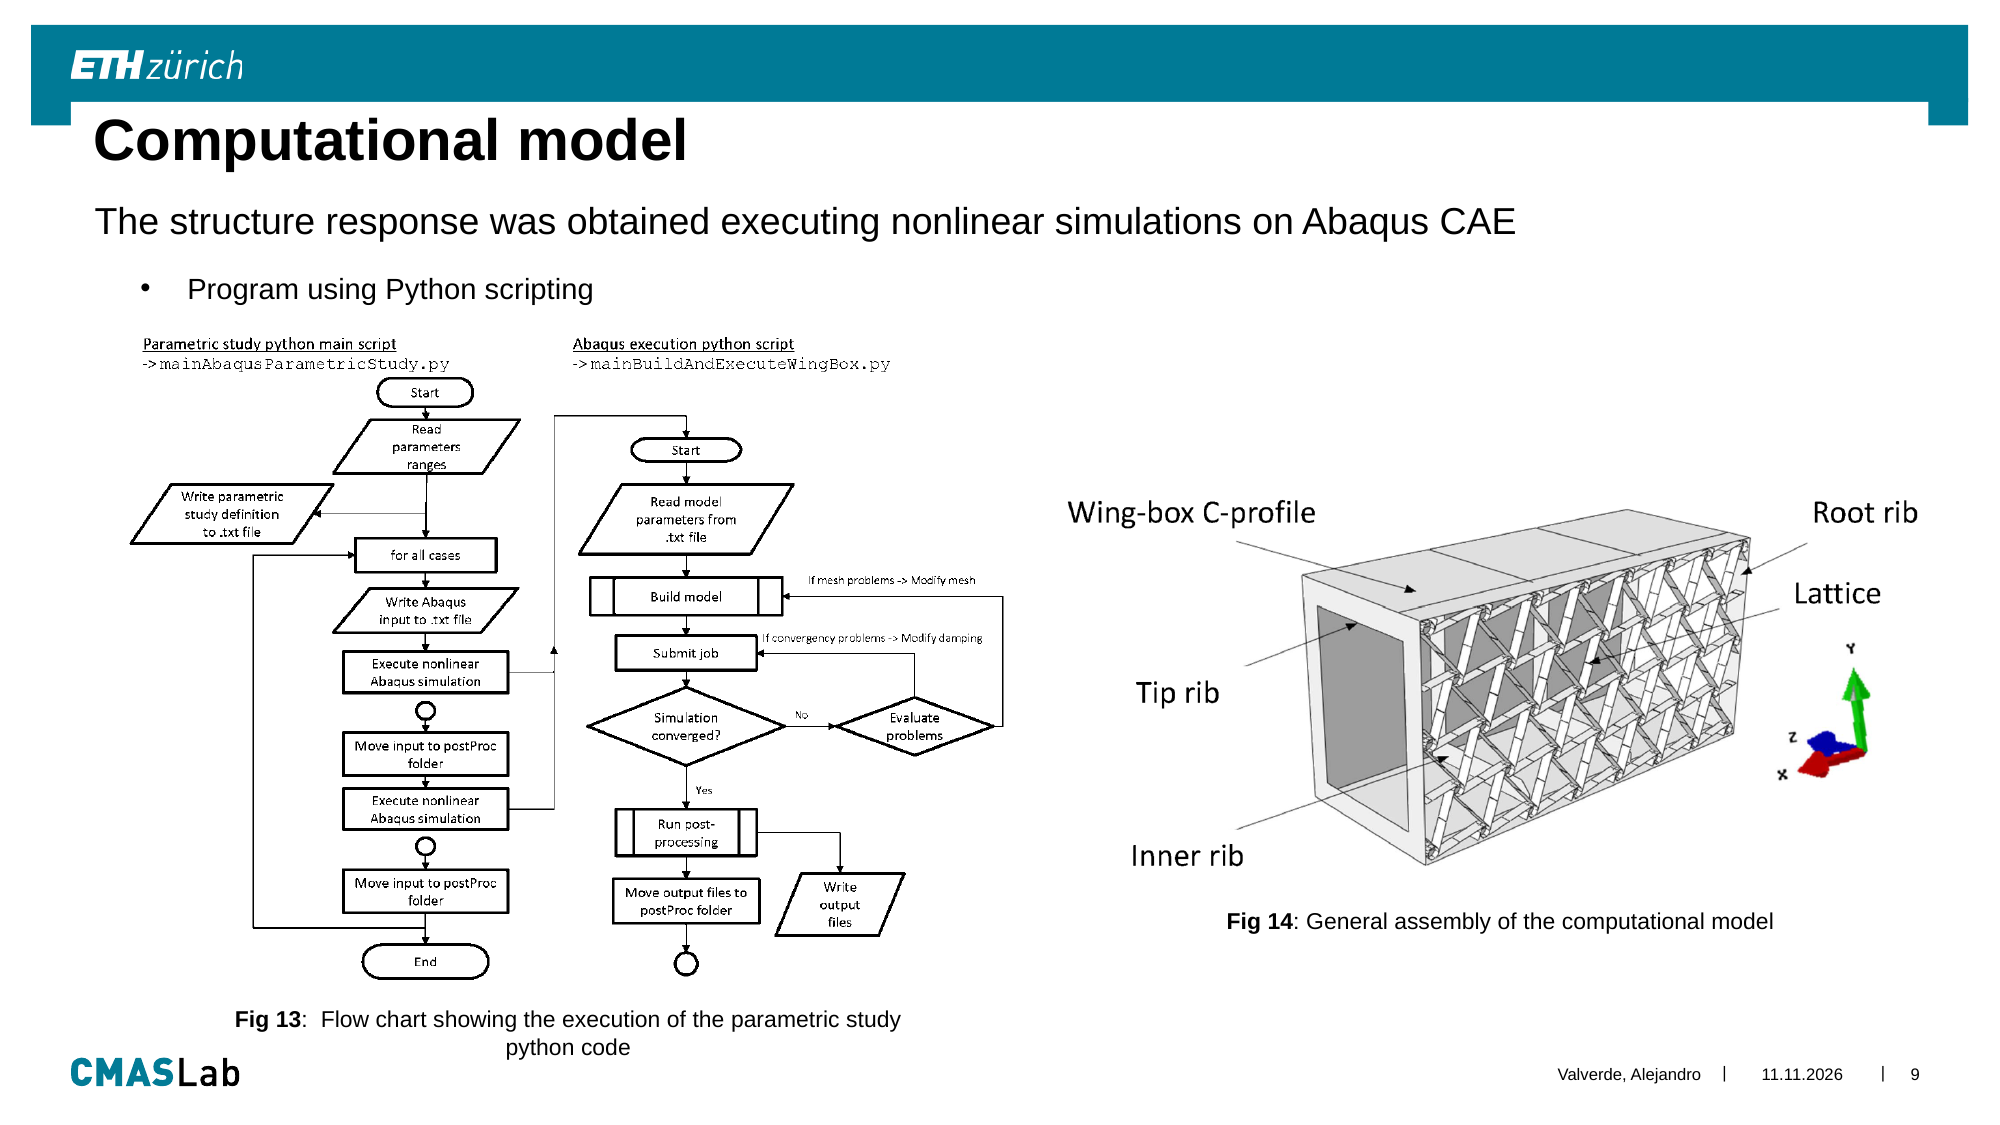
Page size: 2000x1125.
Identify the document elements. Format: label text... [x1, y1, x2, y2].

text_box Fig 13: Flow chart showing the execution of the parametric study python code [199, 1006, 938, 1068]
title Computational model [70, 101, 1929, 176]
footer Valverde, Alejandro [999, 1034, 1702, 1112]
text_box Program using Python scripting [125, 262, 1000, 312]
picture [125, 312, 1012, 998]
text_box The structure response was obtained executing nonlinear simulations on Abaqus CAE [79, 189, 1943, 250]
slide_number 9 [1886, 1034, 1945, 1112]
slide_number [1735, 1034, 1870, 1112]
picture [1055, 460, 1945, 903]
text_box Fig 14: General assembly of the computational model [1131, 912, 1870, 942]
